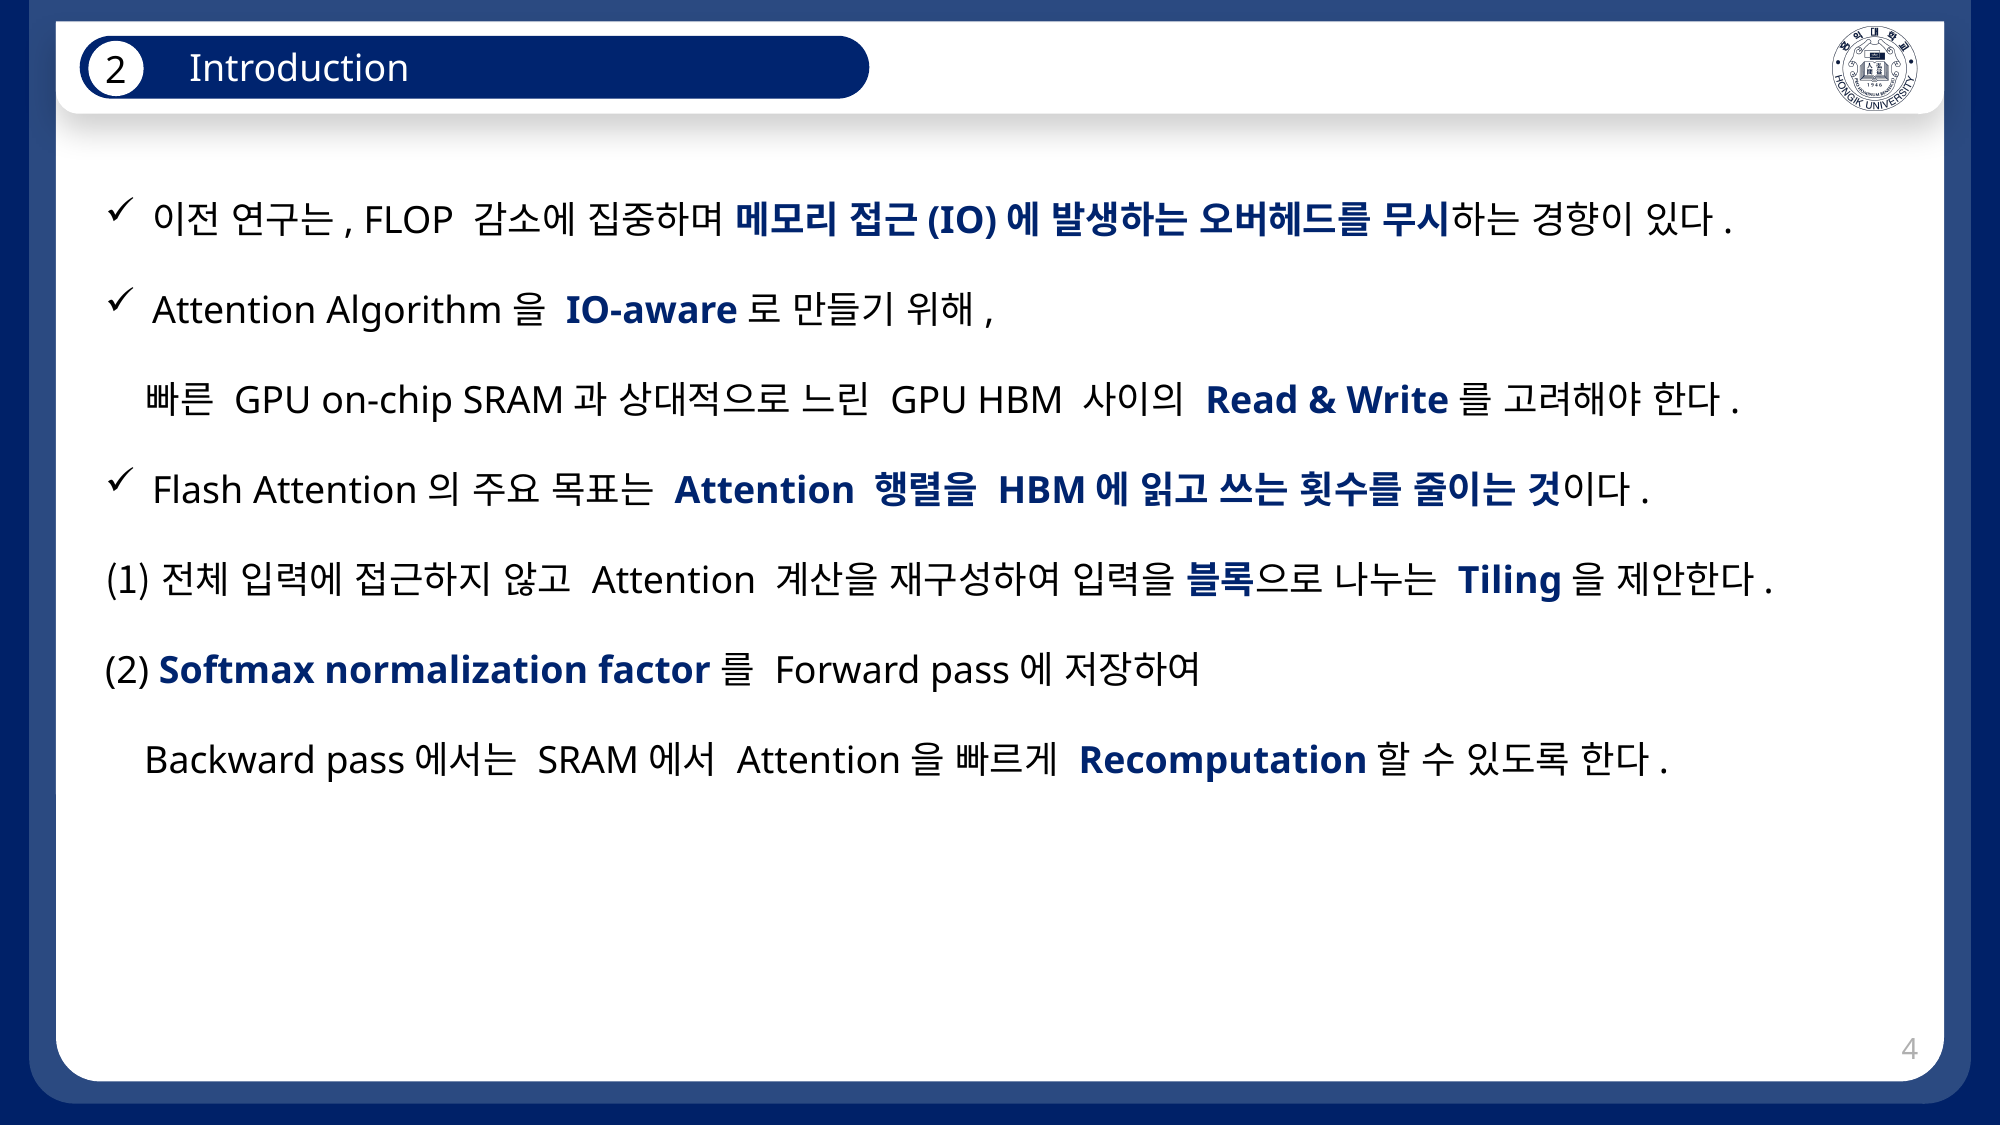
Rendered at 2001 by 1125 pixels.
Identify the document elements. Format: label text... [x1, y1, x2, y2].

slide_number 3 [1453, 1020, 1934, 1081]
text_box 2 [90, 38, 142, 99]
text_box 이전 연구는, FLOP 감소에 집중하며 메모리 접근(IO)에 발생하는 오버헤드를 무시하는 경향이 있다. Attention Algorithm을 IO-aware로 만들기 위해, 빠른 GPU on-chip SRAM과 상대적으로 느린 GPU HBM 사이의 Read & Write를 고려해야 한다. Flash Attention의 주요 목표는 Attention 행렬을 HBM에 읽고 쓰는 횟수를 줄이는 것이다. 전체 입력에 접근하지 않고 Attention 계산을 재구성하여 입력을 블록으로 나누는 Tiling을 제안한다. (2) Softmax normalization factor를 Forward pass에 저장하여 Backward pass에서는 SRAM에서 Attention을 빠르게 Recomputation할 수 있도록 한다. [90, 143, 1949, 788]
picture [1805, 0, 1943, 136]
text_box Introduction [174, 37, 680, 97]
